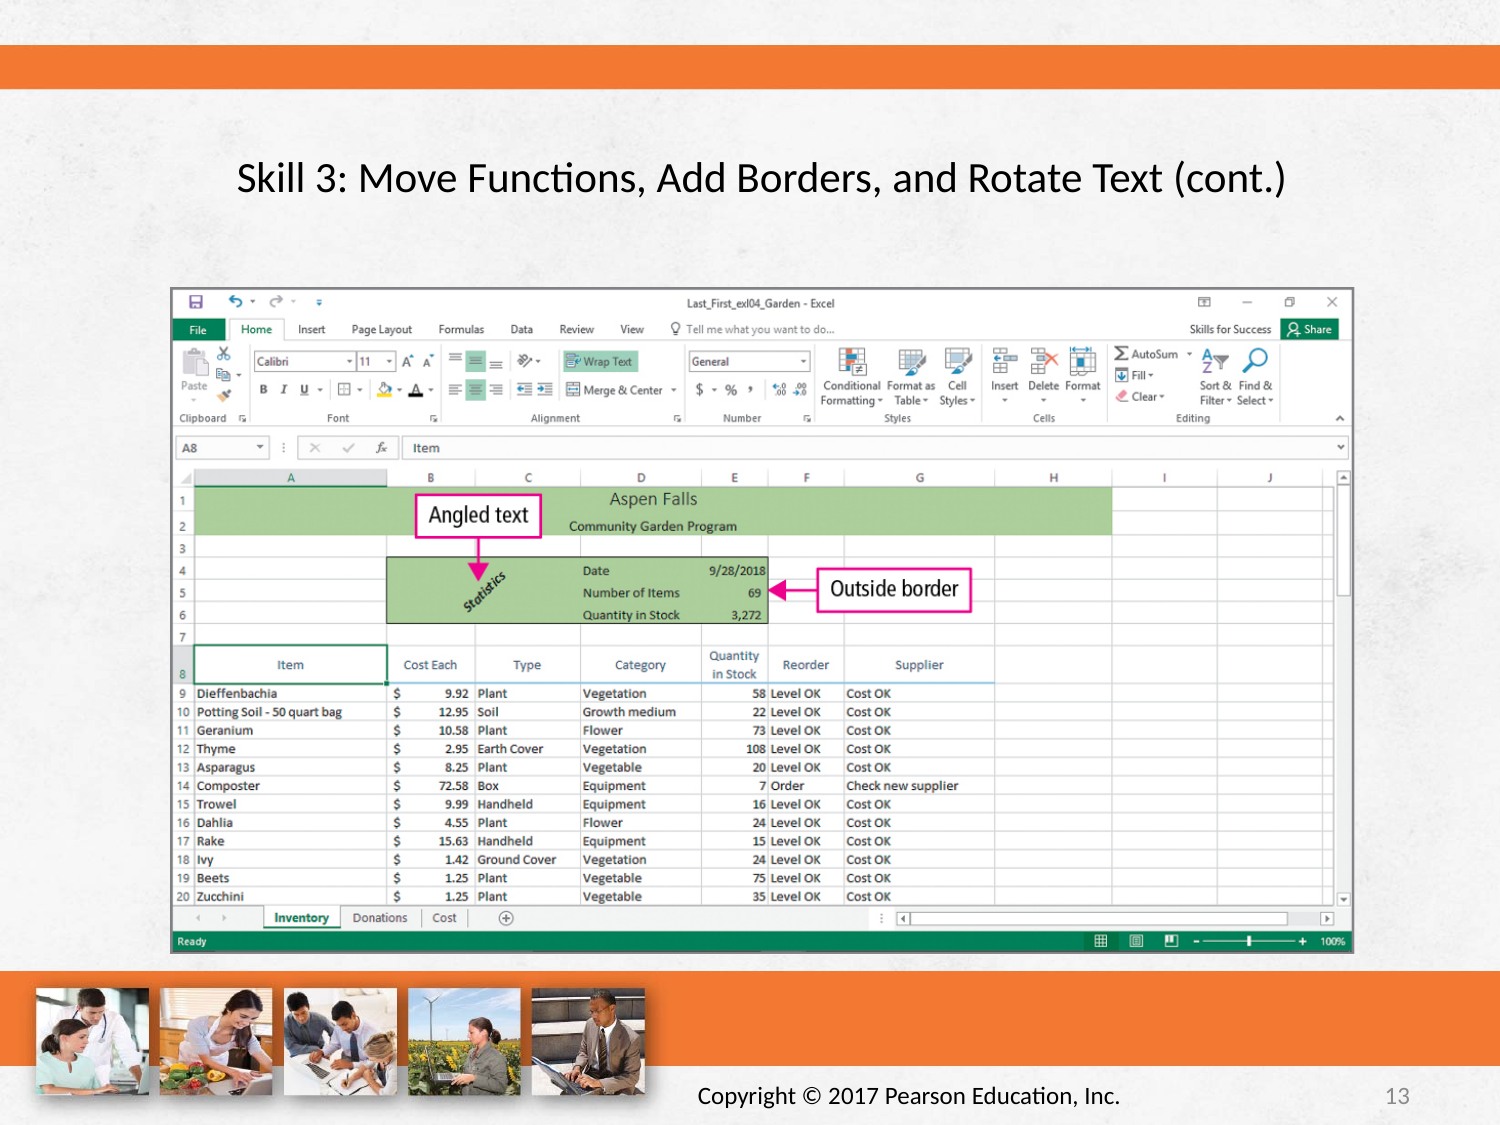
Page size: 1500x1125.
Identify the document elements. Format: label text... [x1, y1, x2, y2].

slide_number 13 [1074, 1065, 1425, 1125]
footer Copyright © 2017 Pearson Education, Inc. [650, 1065, 1074, 1125]
picture [0, 0, 1500, 1125]
title Skill 3: Move Functions, Add Borders, and Rotate Text (cont.) [112, 87, 1413, 263]
